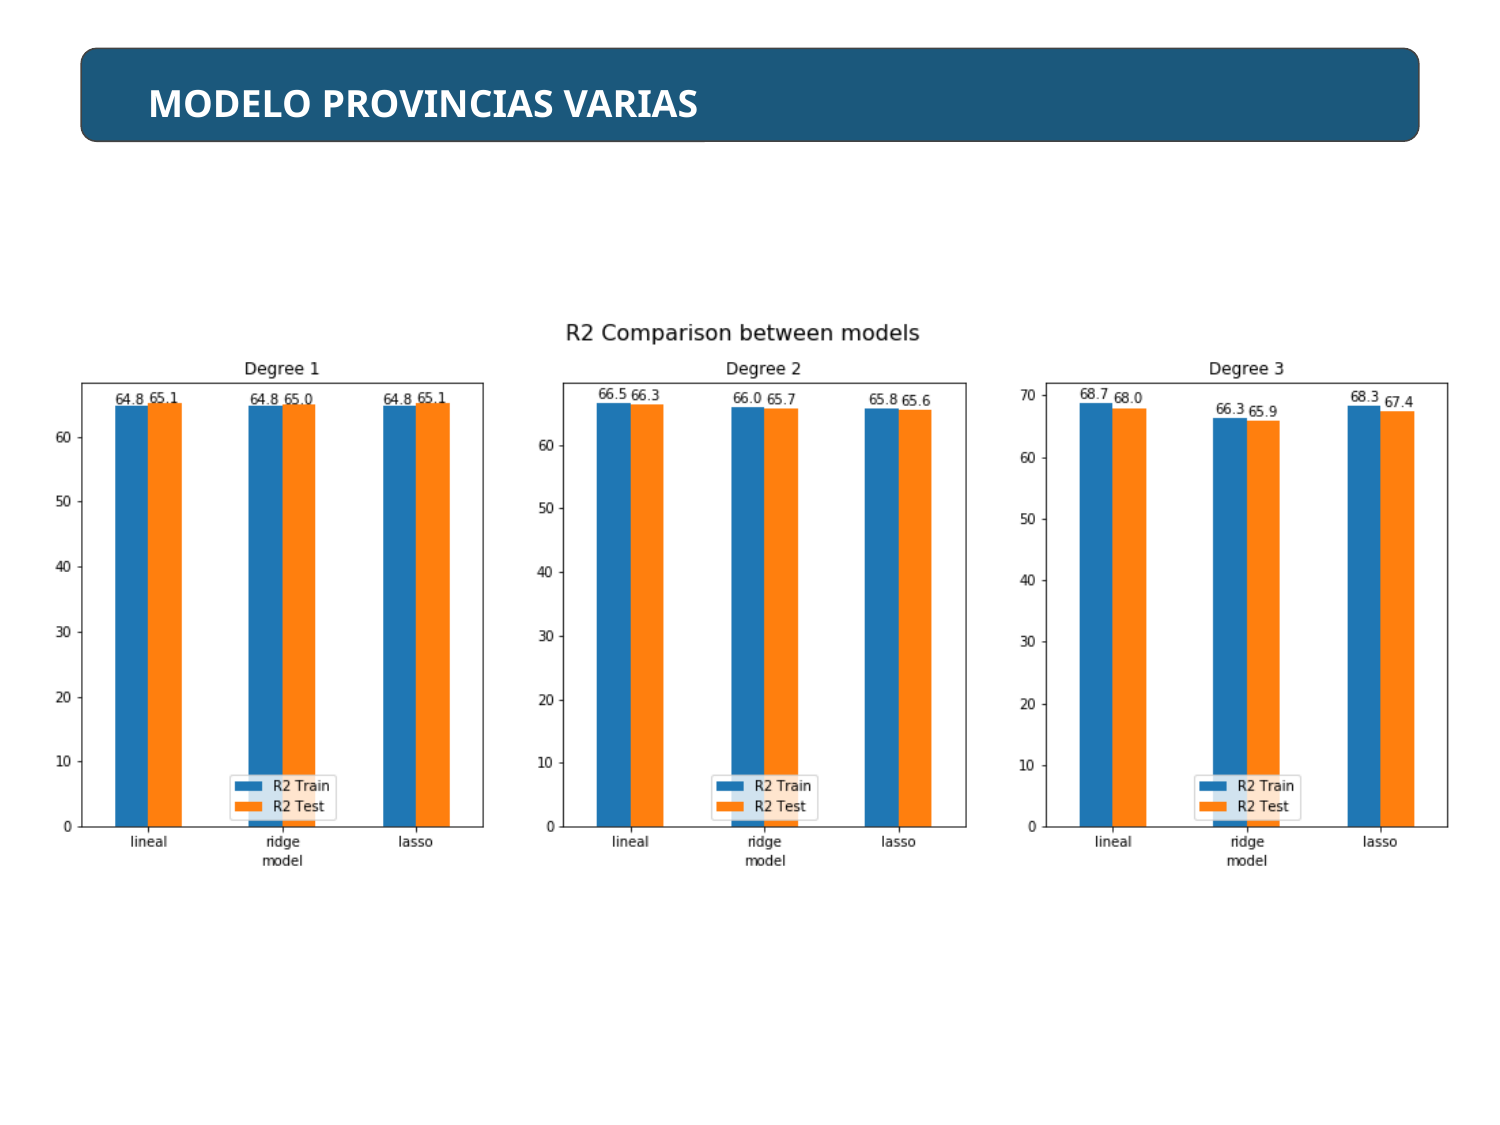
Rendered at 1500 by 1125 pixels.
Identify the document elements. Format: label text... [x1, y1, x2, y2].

text_box MODELO PROVINCIAS VARIAS [132, 65, 1293, 125]
text_box [81, 48, 1419, 142]
picture [17, 312, 1473, 901]
